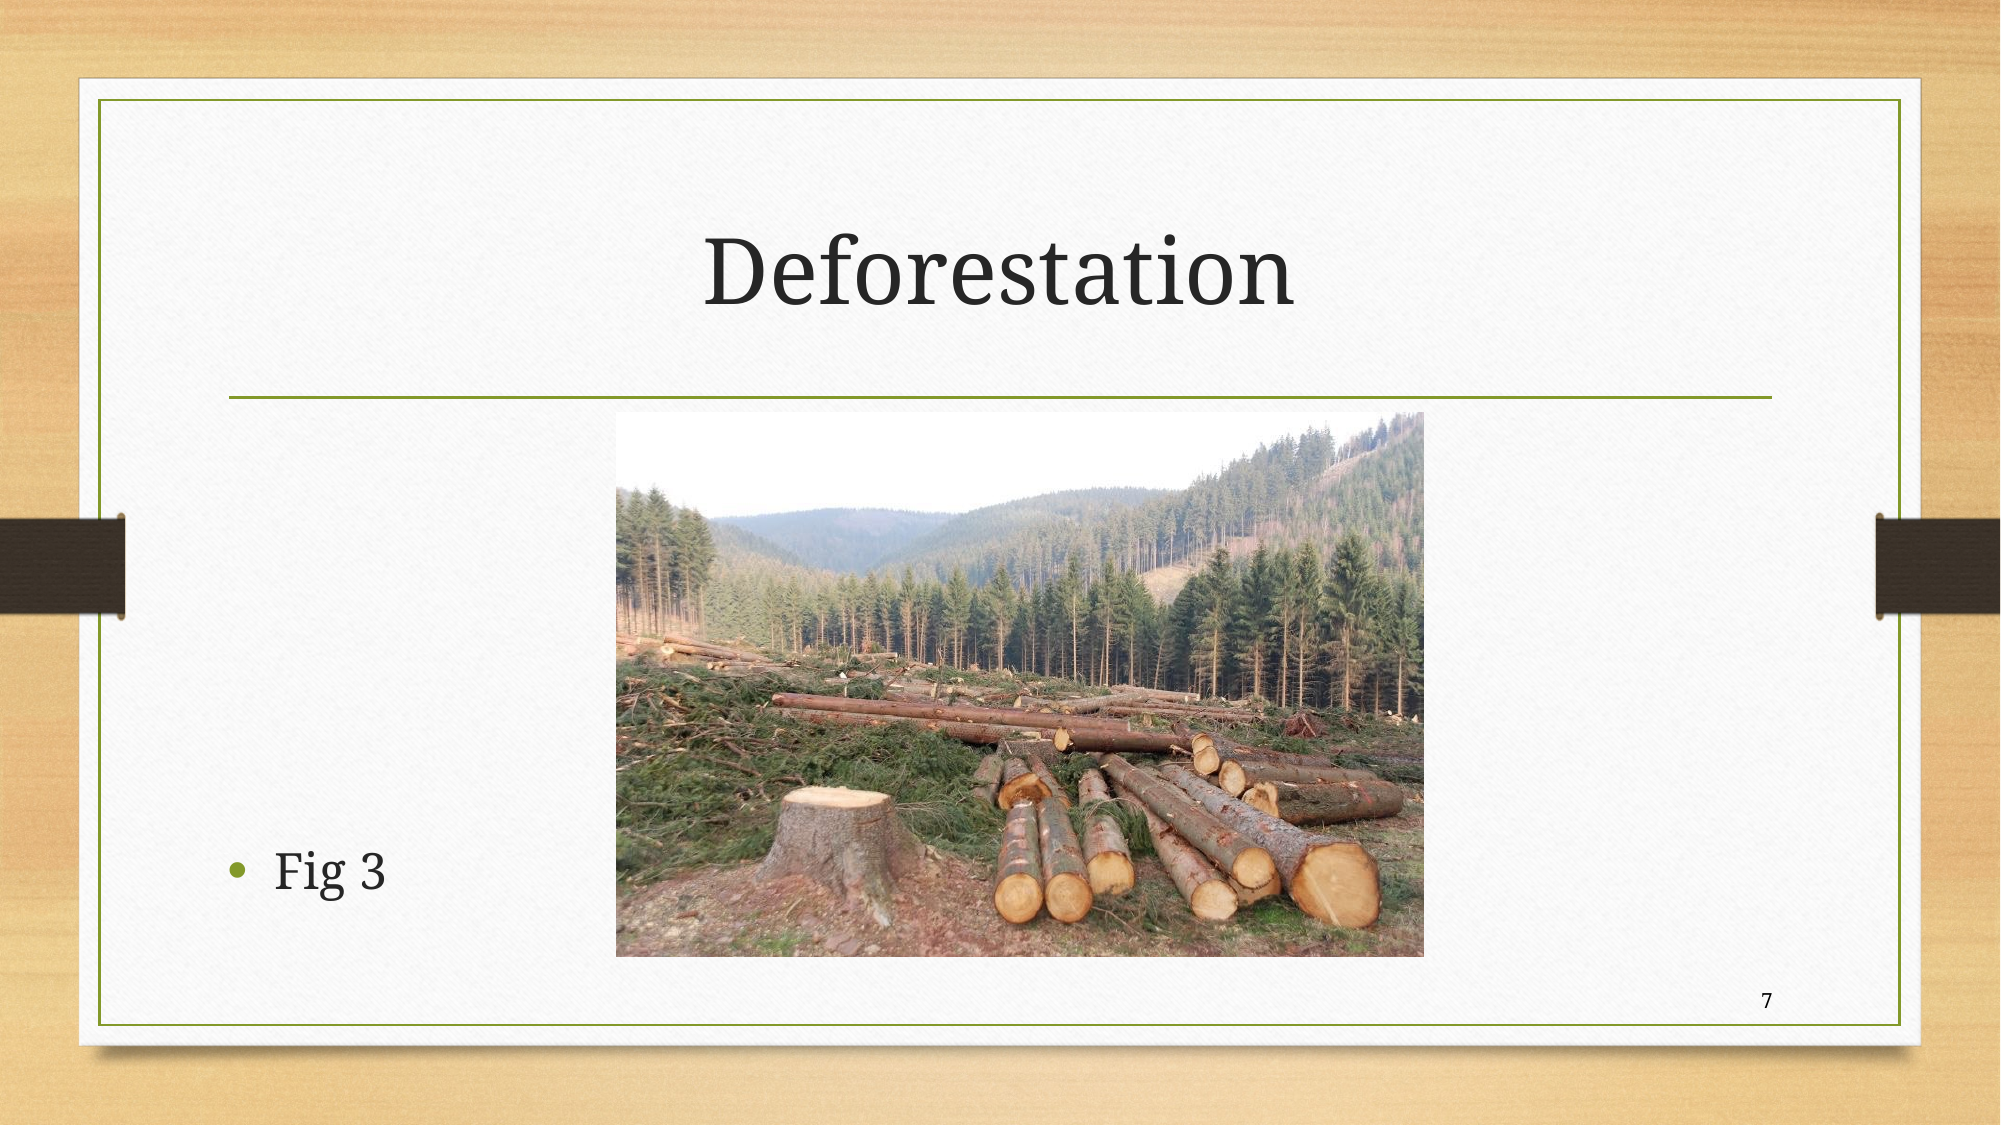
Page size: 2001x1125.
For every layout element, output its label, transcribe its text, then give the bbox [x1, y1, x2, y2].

picture [0, 0, 2001, 1125]
slide_number 7 [1698, 979, 1788, 1025]
title Deforestation [212, 161, 1788, 375]
list Fig 3 [212, 419, 1788, 964]
